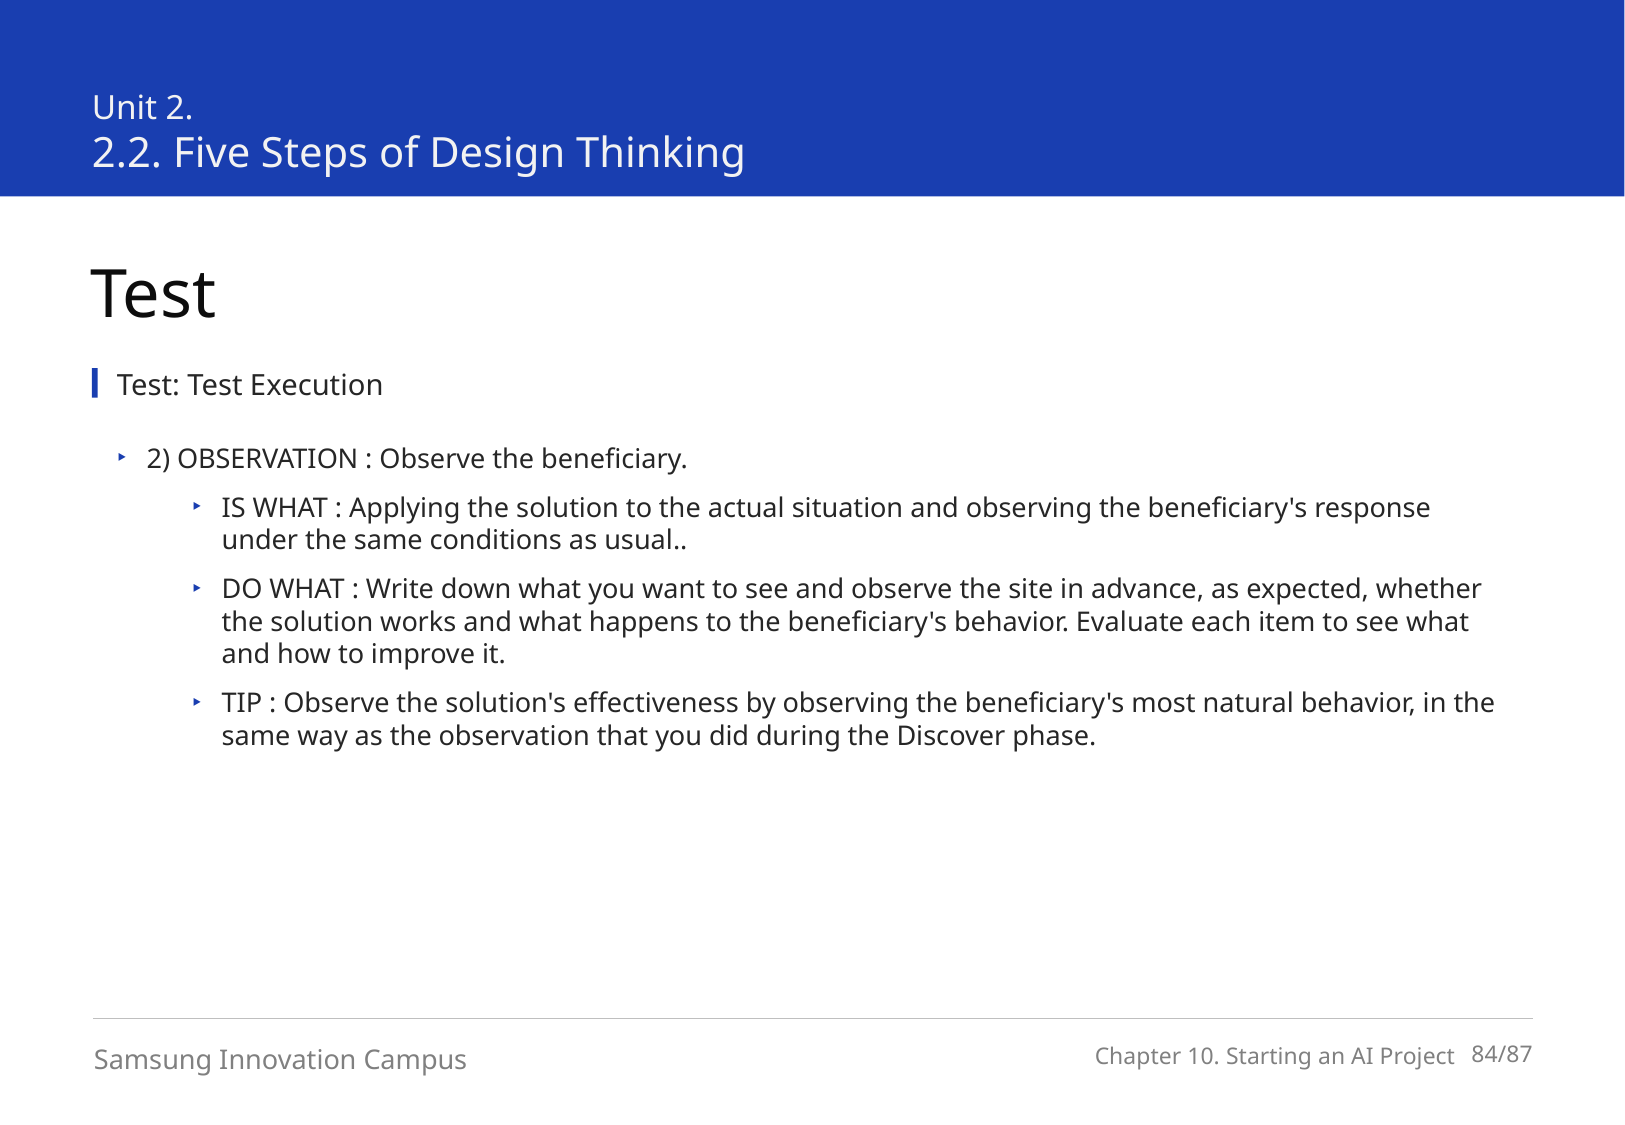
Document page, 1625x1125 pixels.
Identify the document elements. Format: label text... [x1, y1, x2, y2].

text_box Test [89, 250, 1534, 332]
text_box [91, 366, 1533, 402]
text_box Unit 2. 2.2. Five Steps of Design Thinking [91, 85, 1048, 177]
text_box 2) OBSERVATION : Observe the beneficiary. IS WHAT : Applying the solution to the actual situation and observing the beneficiary's response under the same conditions as usual.. DO WHAT : Write down what you want to see and observe the site in advance, as expected, whether the solution works and what happens to the beneficiary's behavior. Evaluate each item to see what and how to improve it. TIP : Observe the solution's effectiveness by observing the beneficiary's most natural behavior, in the same way as the observation that you did during the Discover phase. [116, 428, 1533, 764]
